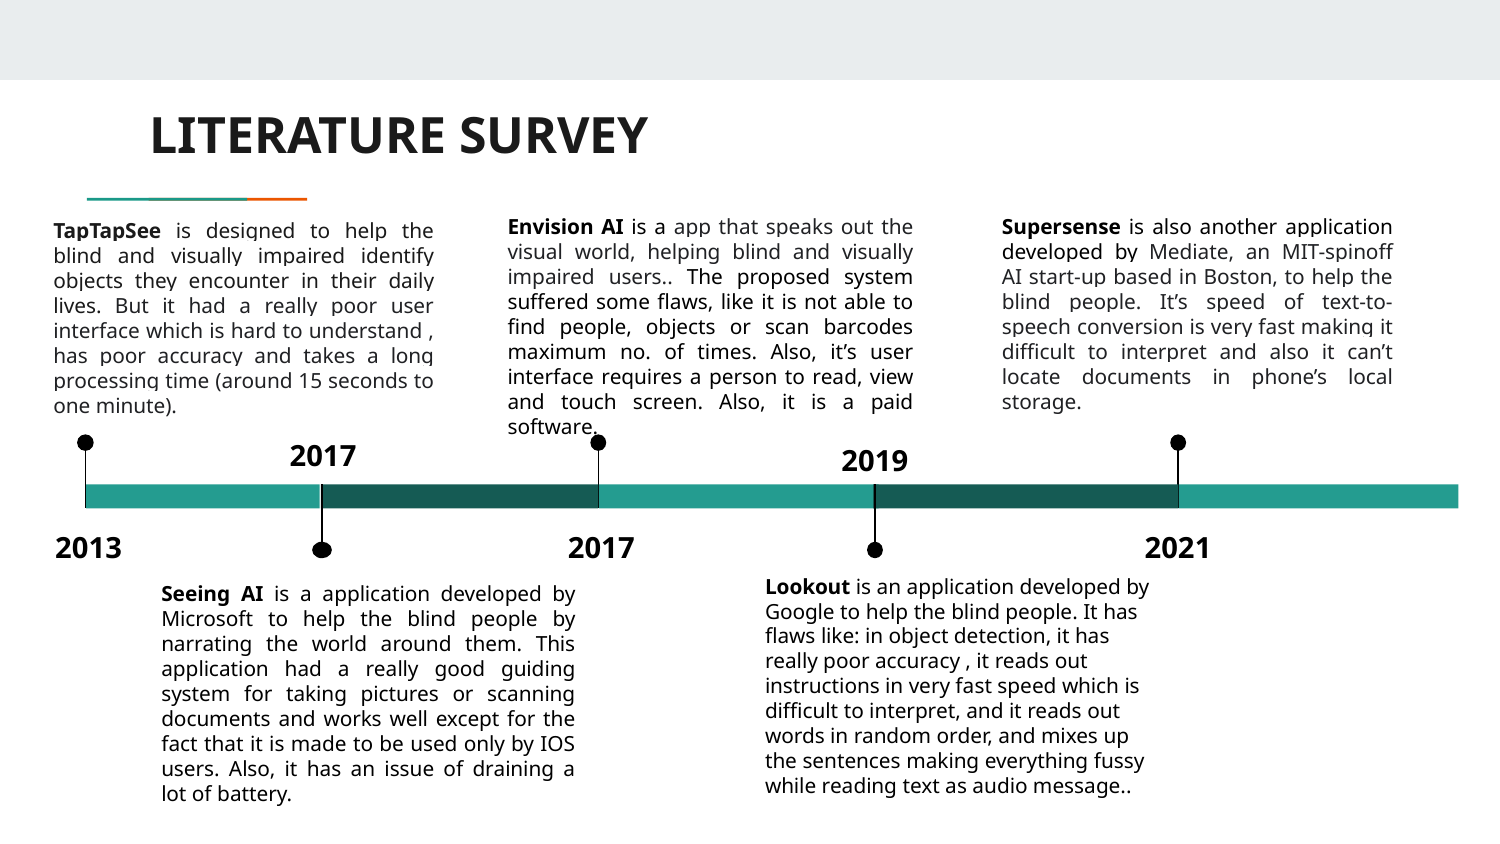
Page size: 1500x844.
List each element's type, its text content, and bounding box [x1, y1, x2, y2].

text_box TapTapSee is designed to help the blind and visually impaired identify objects they encounter in their daily lives. But it had a really poor user interface which is hard to understand , has poor accuracy and takes a long processing time (around 15 seconds to one minute). [38, 202, 449, 399]
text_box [1169, 434, 1187, 509]
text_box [866, 484, 884, 559]
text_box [243, 416, 599, 559]
text_box [610, 484, 861, 509]
text_box 2017 [591, 509, 661, 576]
text_box 2021 [1114, 509, 1243, 576]
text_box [590, 434, 607, 509]
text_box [26, 434, 320, 576]
text_box Envision AI is a app that speaks out the visual world, helping blind and visually impaired users.. The proposed system suffered some flaws, like it is not able to find people, objects or scan barcodes maximum no. of times. Also, it’s user interface requires a person to read, view and touch screen. Also, it is a paid software. [492, 198, 929, 400]
text_box [884, 484, 1164, 509]
text_box [1190, 484, 1459, 509]
text_box Seeing AI is a application developed by Microsoft to help the blind people by narrating the world around them. This application had a really good guiding system for taking pictures or scanning documents and works well except for the fact that it is made to be used only by IOS users. Also, it has an issue of draining a lot of battery. [146, 568, 591, 787]
title LITERATURE SURVEY [134, 88, 946, 185]
text_box 2019 [810, 421, 939, 489]
text_box Lookout is an application developed by Google to help the blind people. It has flaws like: in object detection, it has really poor accuracy , it reads out instructions in very fast speed which is difficult to interpret, and it reads out words in random order, and mixes up the sentences making everything fussy while reading text as audio message.. [749, 558, 1171, 780]
text_box Supersense is also another application developed by Mediate, an MIT-spinoff AI start-up based in Boston, to help the blind people. It’s speed of text-to-speech conversion is very fast making it difficult to interpret and also it can’t locate documents in phone’s local storage. [986, 198, 1408, 420]
